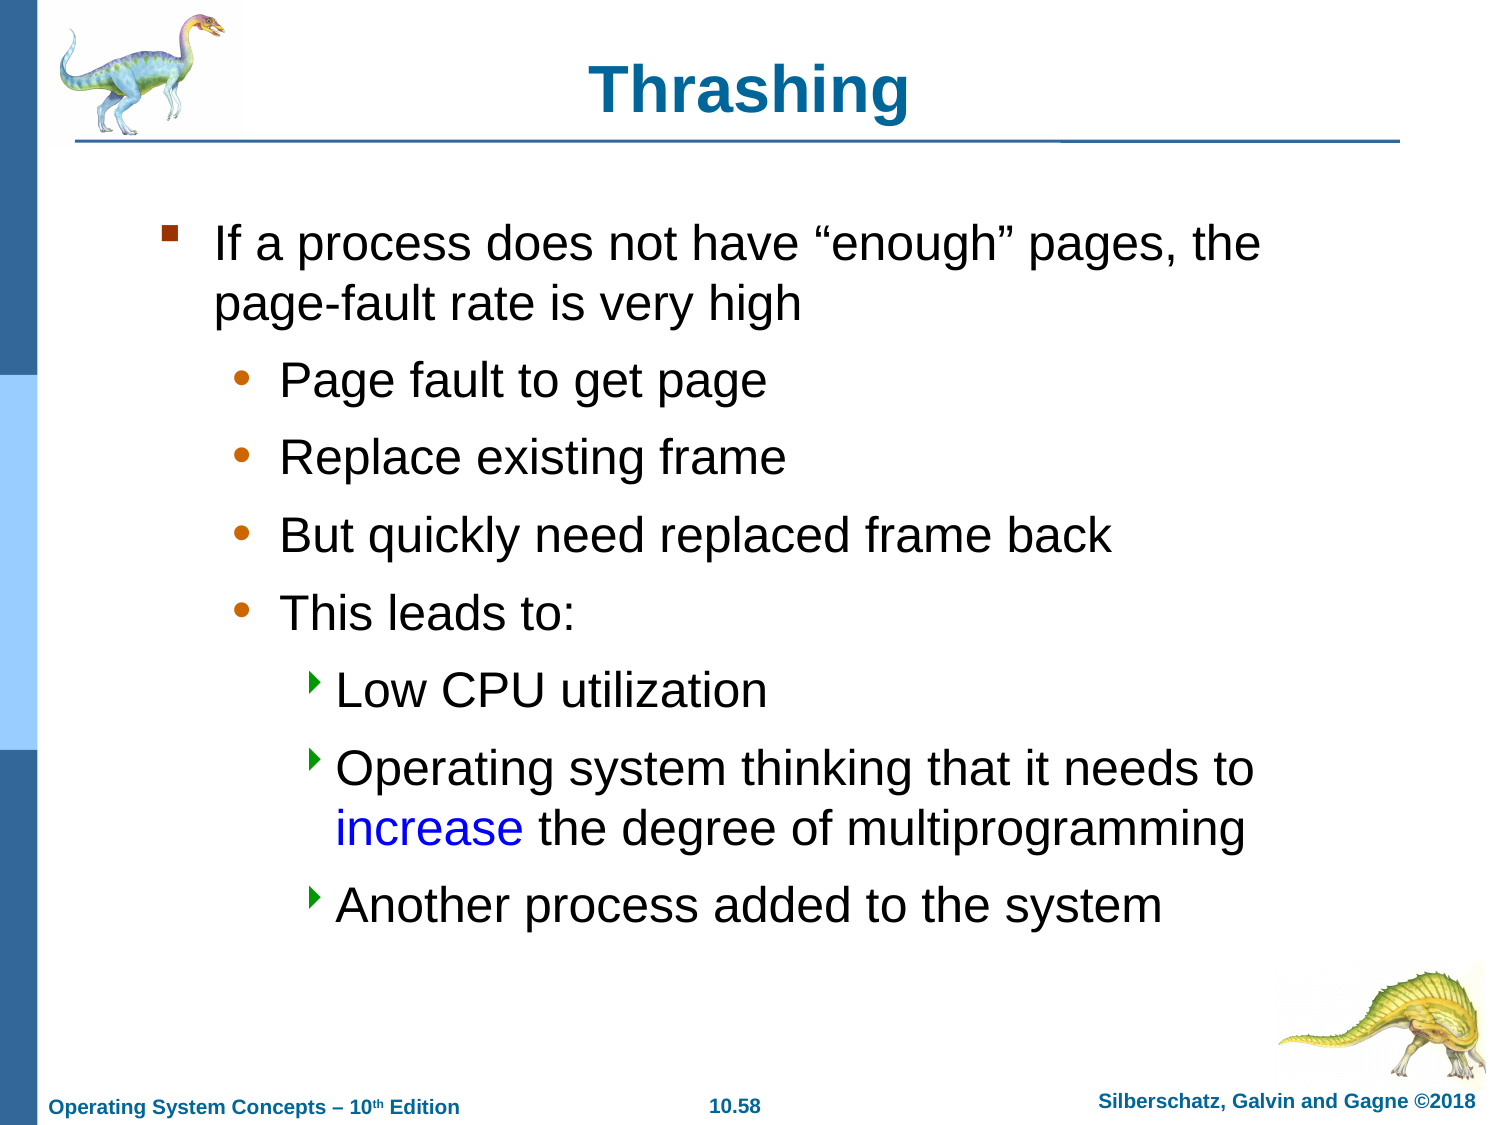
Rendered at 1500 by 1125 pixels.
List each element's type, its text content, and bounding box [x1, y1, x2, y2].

picture [46, 0, 243, 149]
picture [1275, 959, 1486, 1090]
title Thrashing [75, 38, 1425, 134]
list If a process does not have “enough” pages, the page-fault rate is very high Page fault to get page Replace existing frame But quickly need replaced frame back This leads to: Low CPU utilization Operating system thinking that it needs to increase the degree of multiprogramming Another process added to the system [142, 202, 1401, 938]
